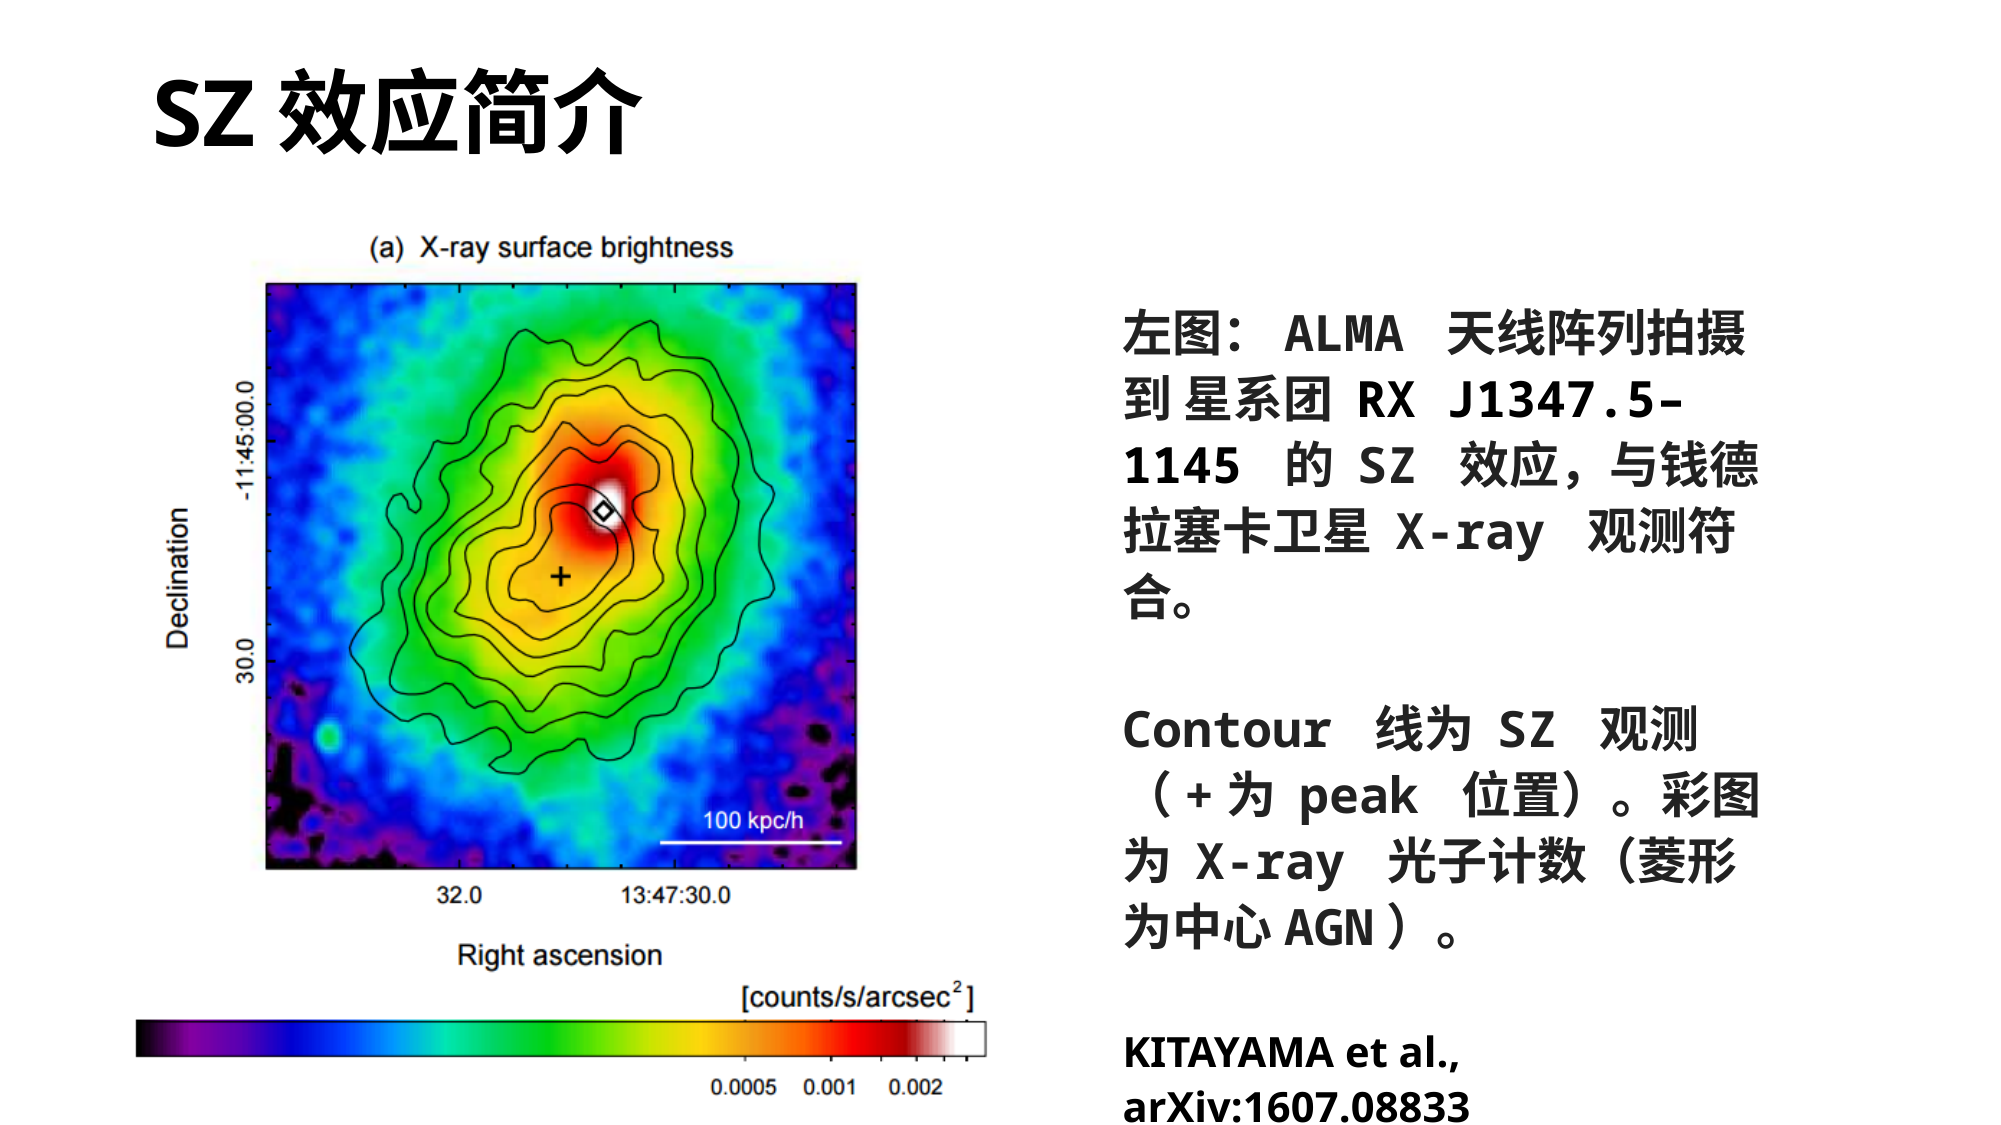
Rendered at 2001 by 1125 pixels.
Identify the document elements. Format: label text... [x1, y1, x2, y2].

text_box 左图：ALMA 天线阵列拍摄到 星系团 RX J1347.5–1145 的 SZ 效应，与钱德拉塞卡卫星 X-ray 观测符合。 Contour 线为 SZ 观测（+为 peak 位置）。彩图为 X-ray 光子计数（菱形为中心AGN）。 KITAYAMA et al., arXiv:1607.08833 [1107, 228, 1802, 1125]
text_box SZ效应简介 [137, 59, 1863, 278]
picture [80, 168, 990, 1122]
